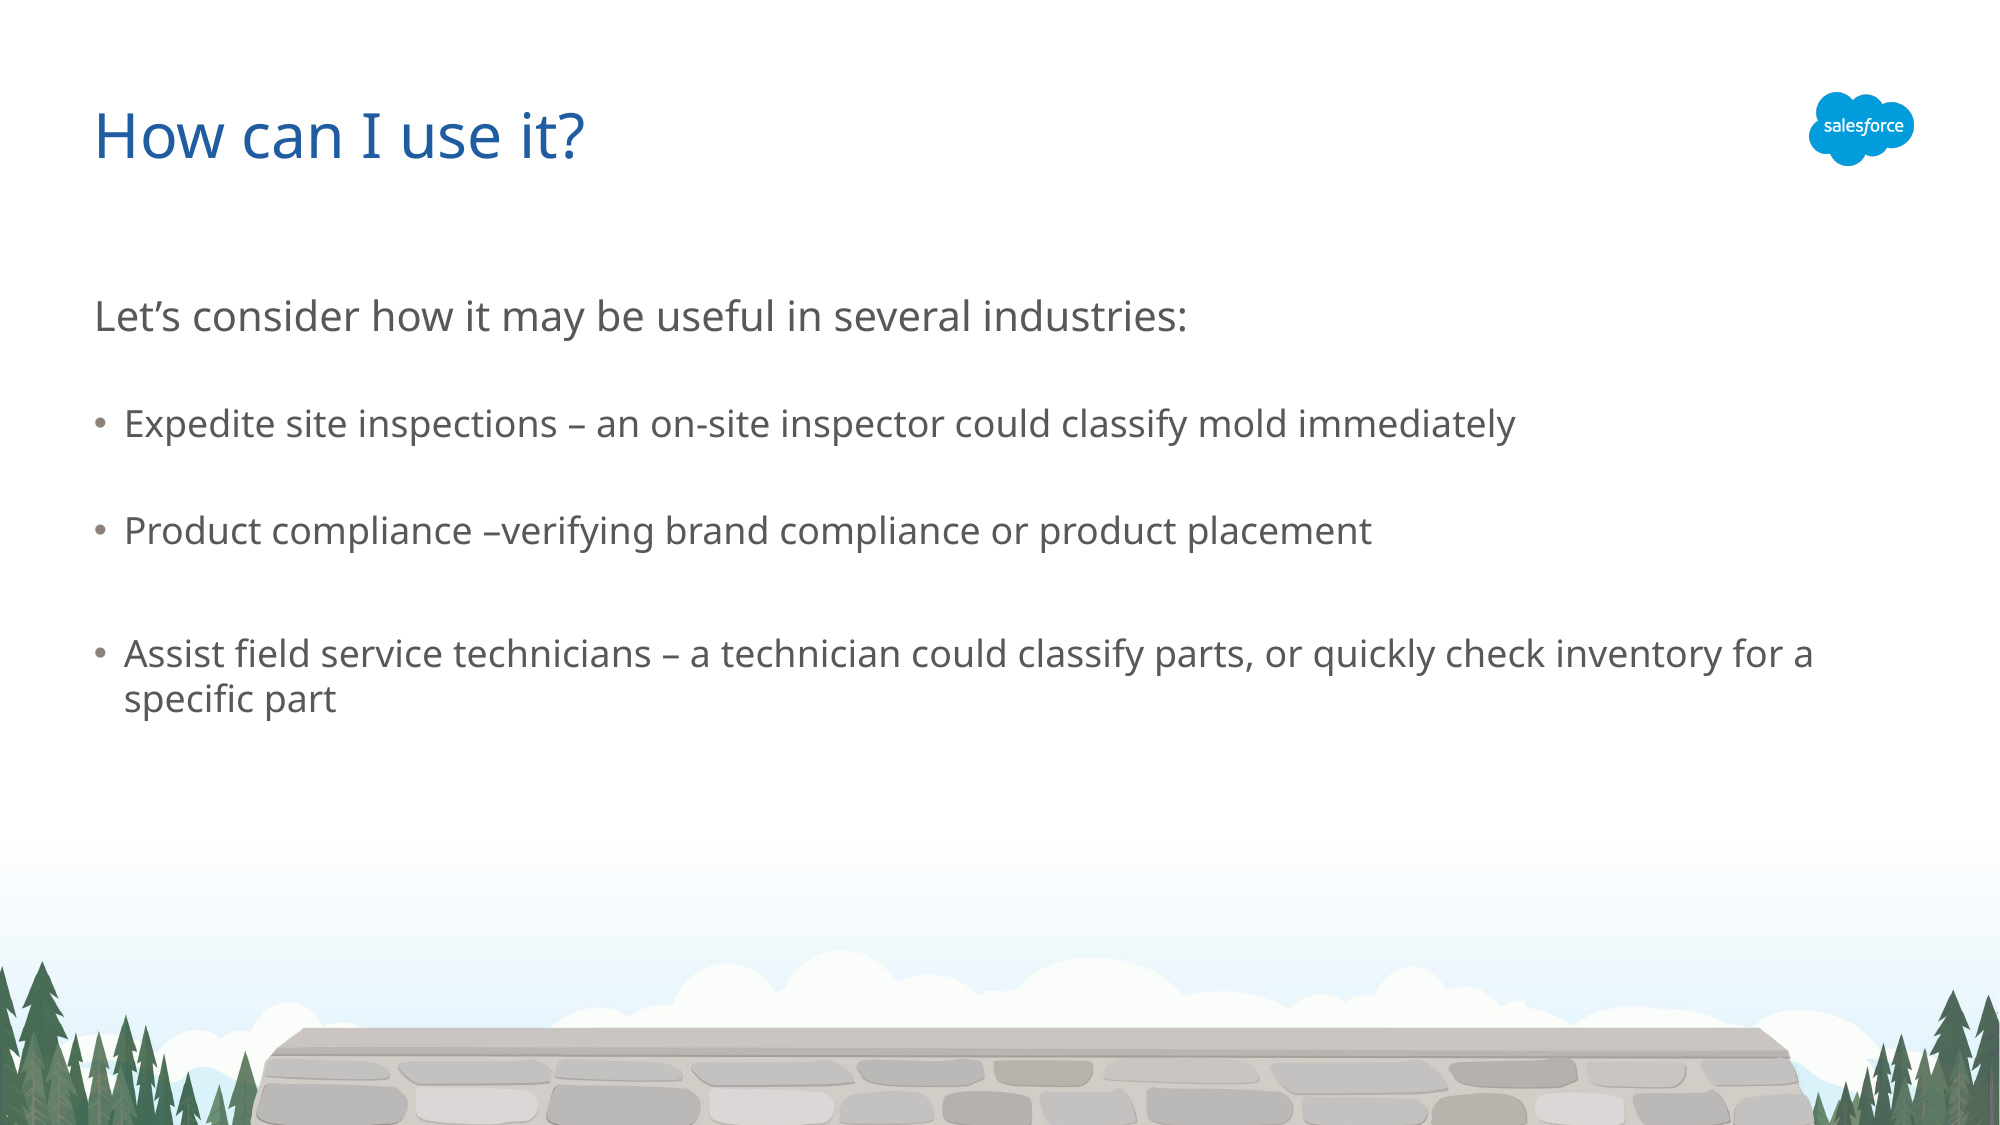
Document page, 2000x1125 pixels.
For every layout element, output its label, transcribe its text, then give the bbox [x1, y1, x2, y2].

list Let’s consider how it may be useful in several industries: Expedite site inspections – an on-site inspector could classify mold immediately Product compliance –verifying brand compliance or product placement Assist field service technicians – a technician could classify parts, or quickly check inventory for a specific part [93, 289, 1906, 852]
title How can I use it? [93, 10, 1906, 173]
picture [0, 0, 2000, 1125]
